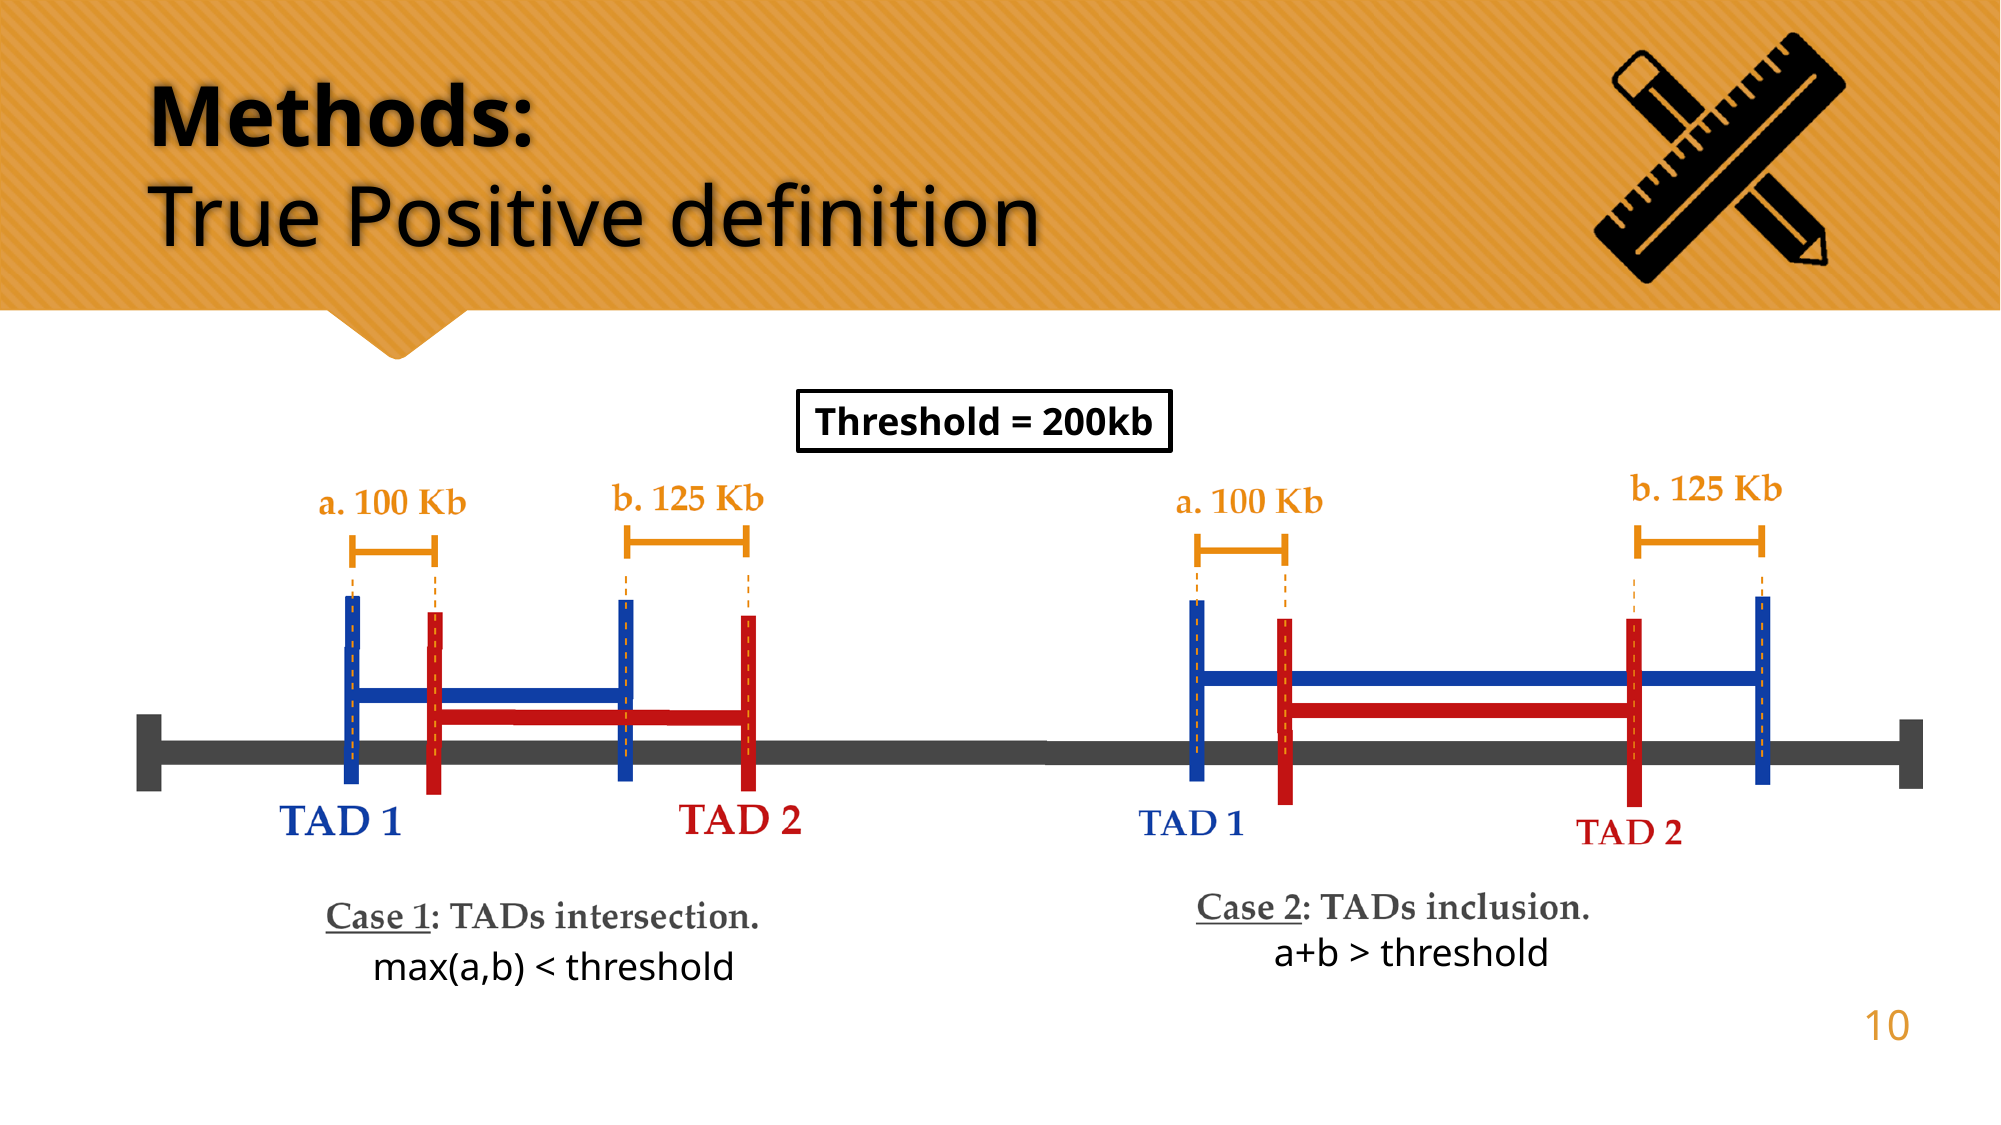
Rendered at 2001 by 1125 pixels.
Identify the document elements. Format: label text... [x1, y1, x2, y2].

slide_number 10 [1751, 970, 1926, 1051]
text_box Threshold = 200kb [797, 391, 1171, 434]
picture [1506, 0, 1868, 285]
text_box max⁡(a,b) < threshold [345, 939, 763, 995]
picture [132, 434, 1923, 939]
title Methods: True Positive definition [132, 17, 1506, 271]
text_box a+b > threshold [1202, 939, 1621, 981]
